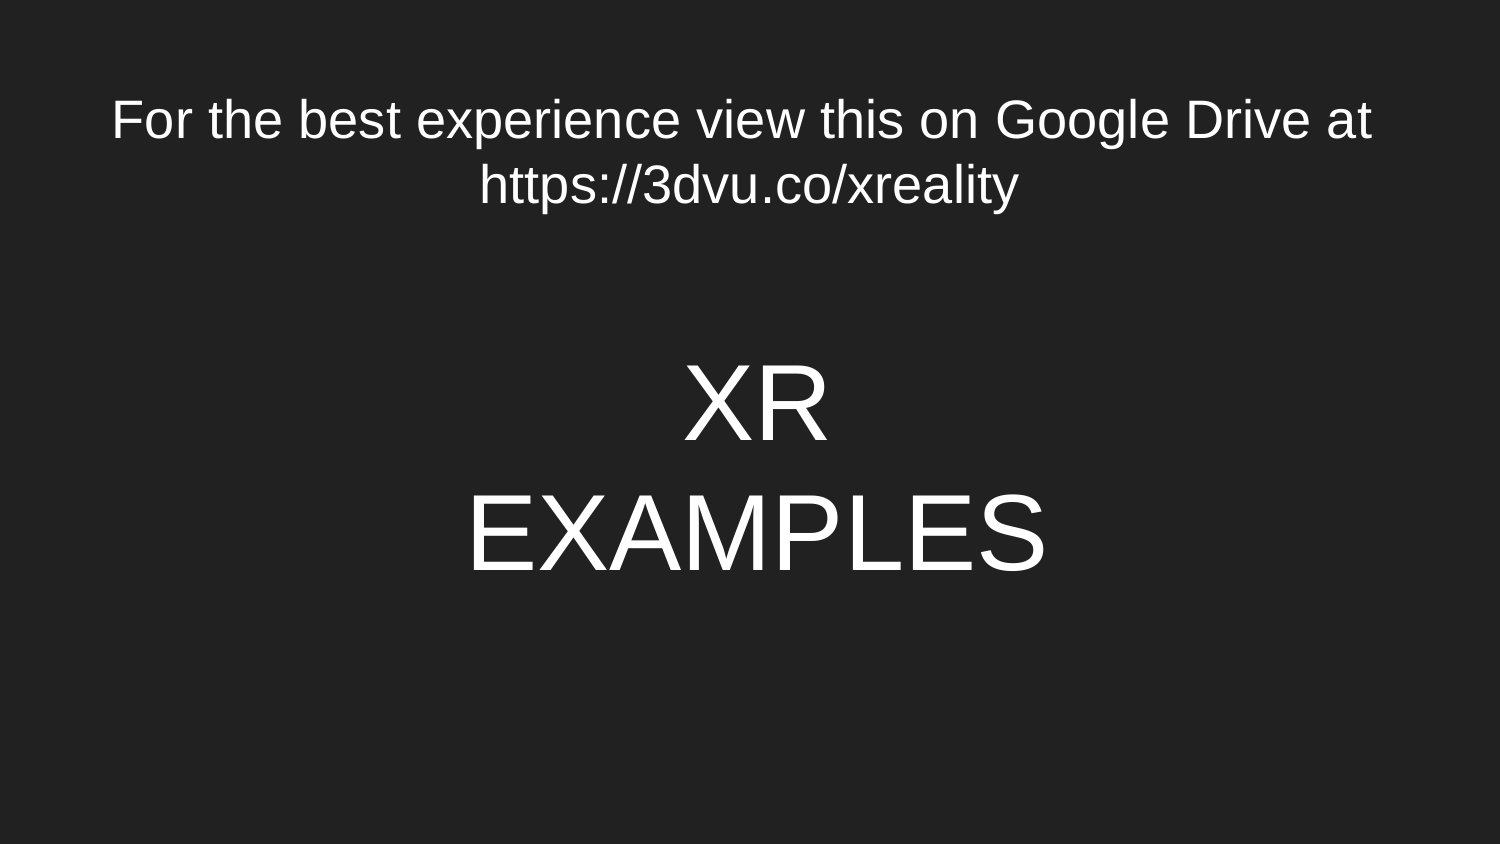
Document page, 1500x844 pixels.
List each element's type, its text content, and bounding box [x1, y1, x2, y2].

title XR EXAMPLES [58, 264, 1457, 608]
subtitle For the best experience view this on Google Drive at https://3dvu.co/xreality [51, 69, 1449, 200]
